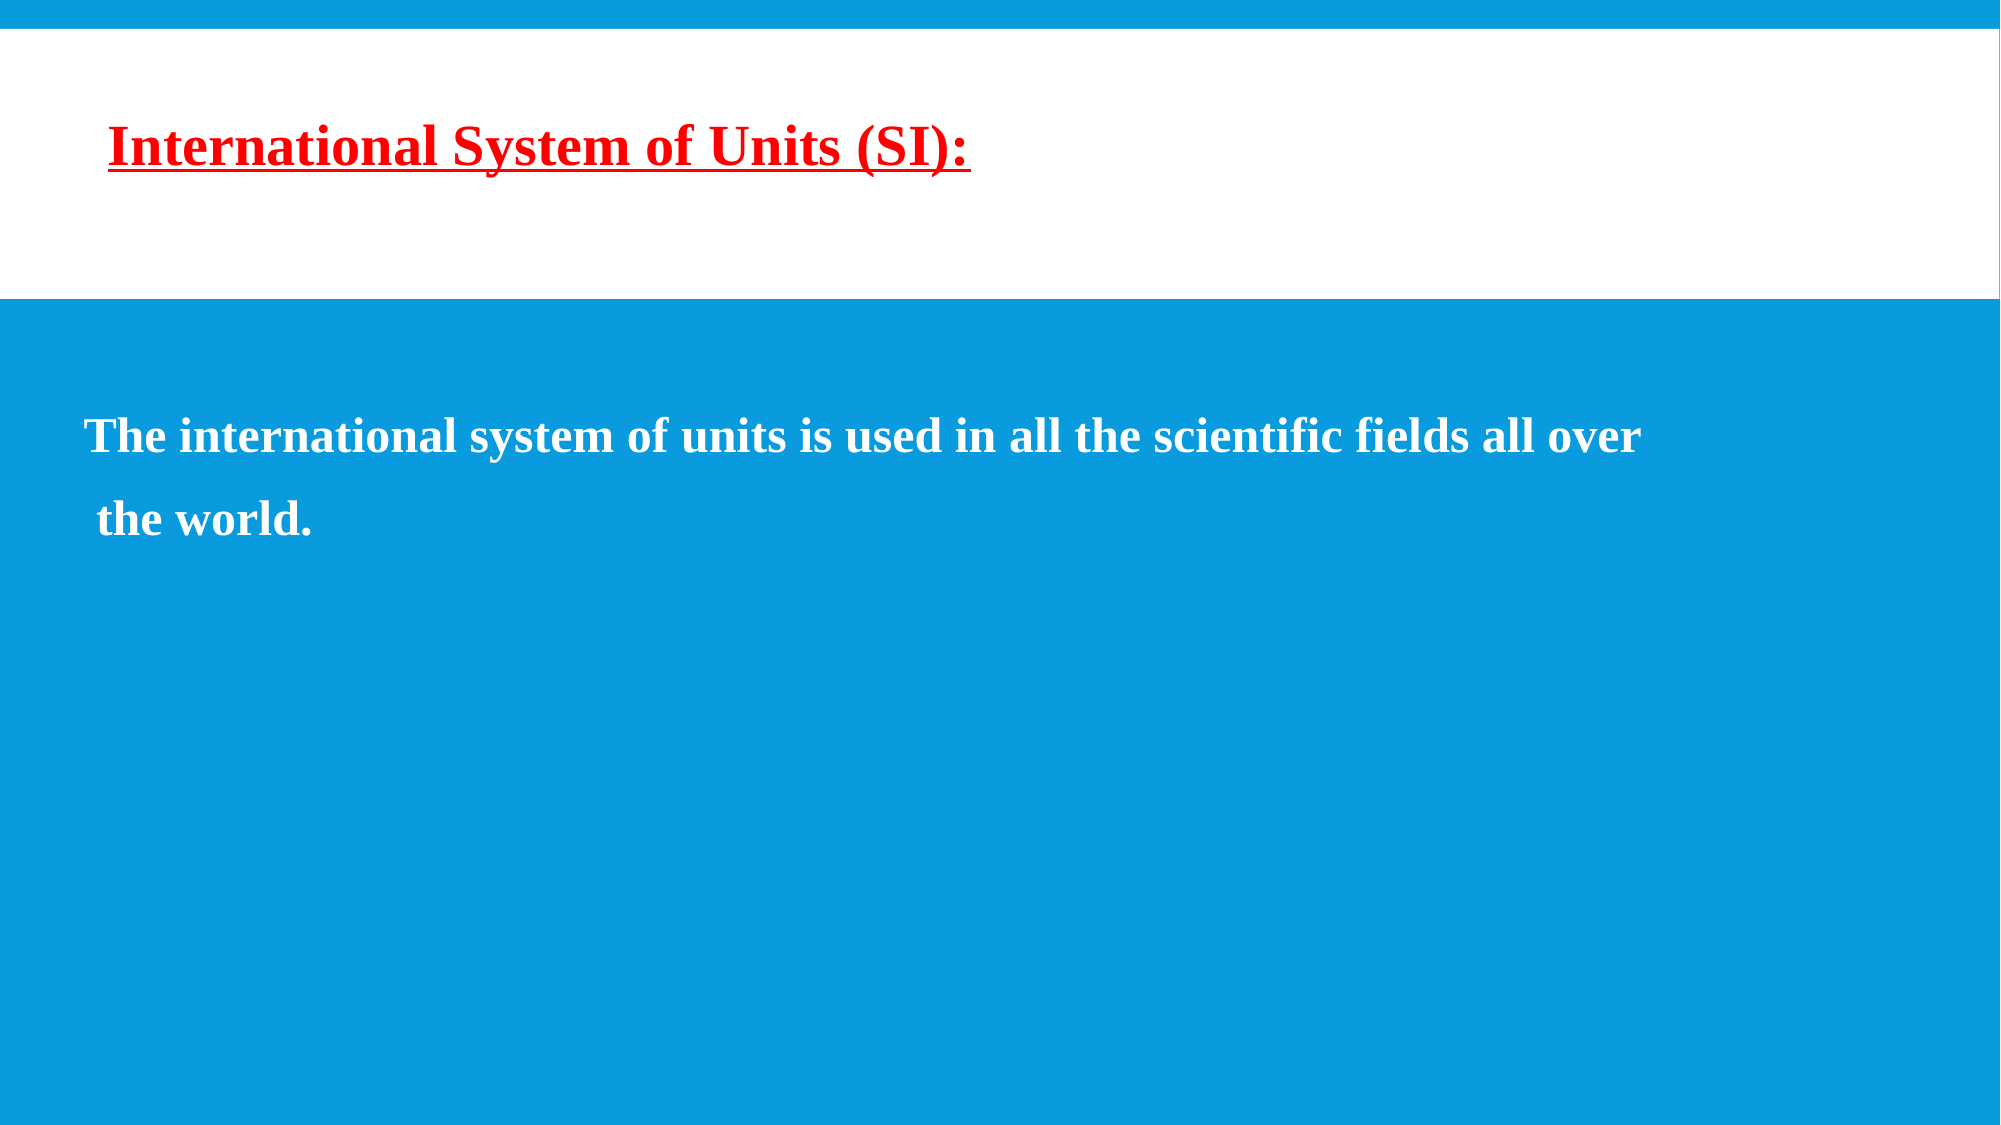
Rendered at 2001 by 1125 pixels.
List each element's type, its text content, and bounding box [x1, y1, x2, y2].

list The international system of units is used in all the scientific fields all over the world. [68, 402, 1705, 943]
text_box International System of Units (SI): [93, 99, 1164, 185]
